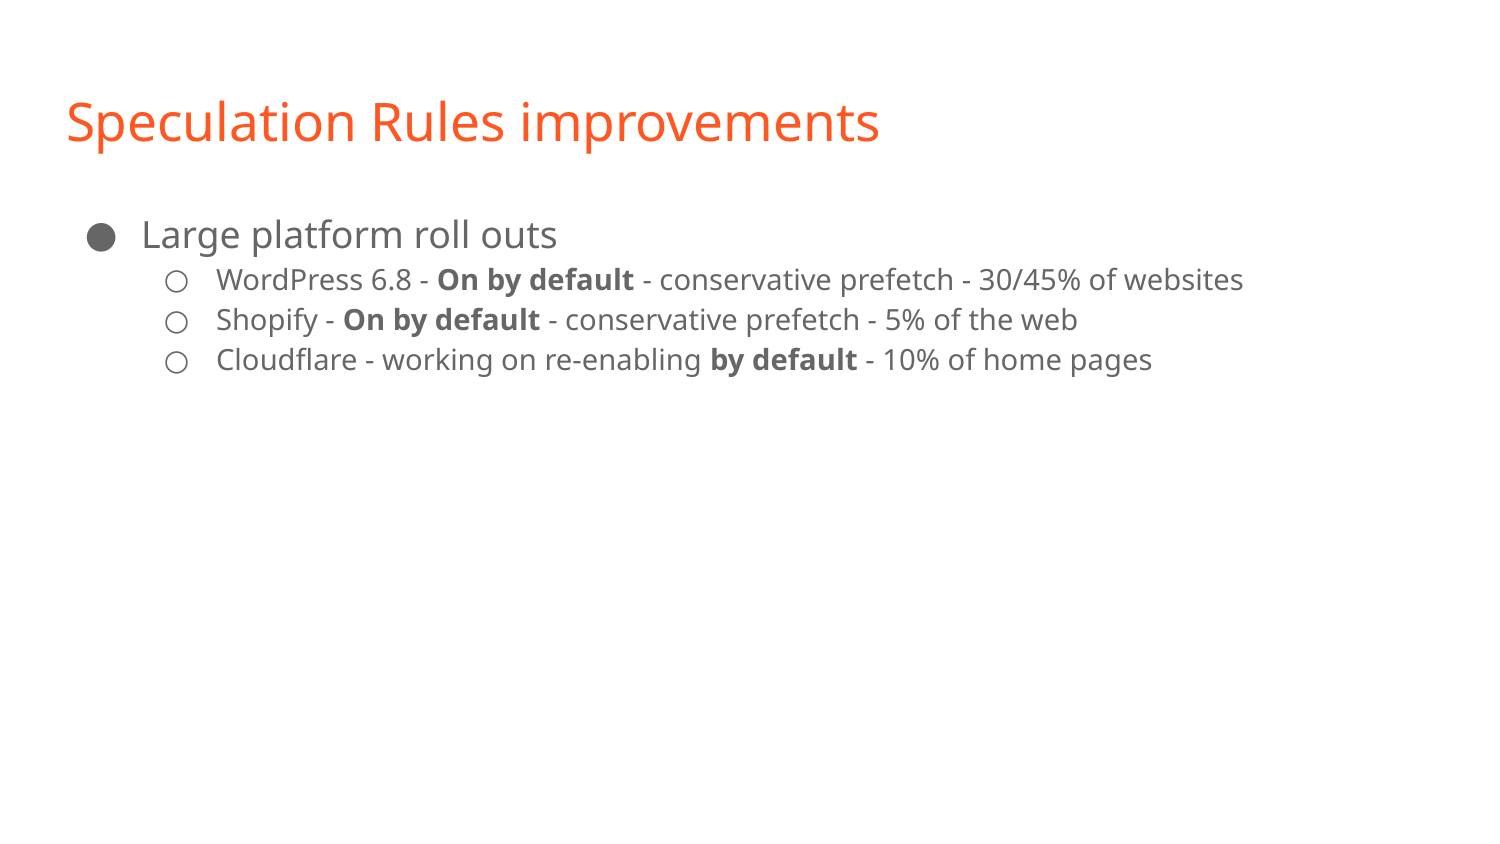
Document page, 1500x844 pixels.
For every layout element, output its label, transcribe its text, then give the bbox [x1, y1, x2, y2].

title Speculation Rules improvements [51, 72, 1449, 167]
list Large platform roll outs WordPress 6.8 - On by default - conservative prefetch - 30/45% of websites Shopify - On by default - conservative prefetch - 5% of the web Cloudflare - working on re-enabling by default - 10% of home pages [51, 189, 1500, 813]
